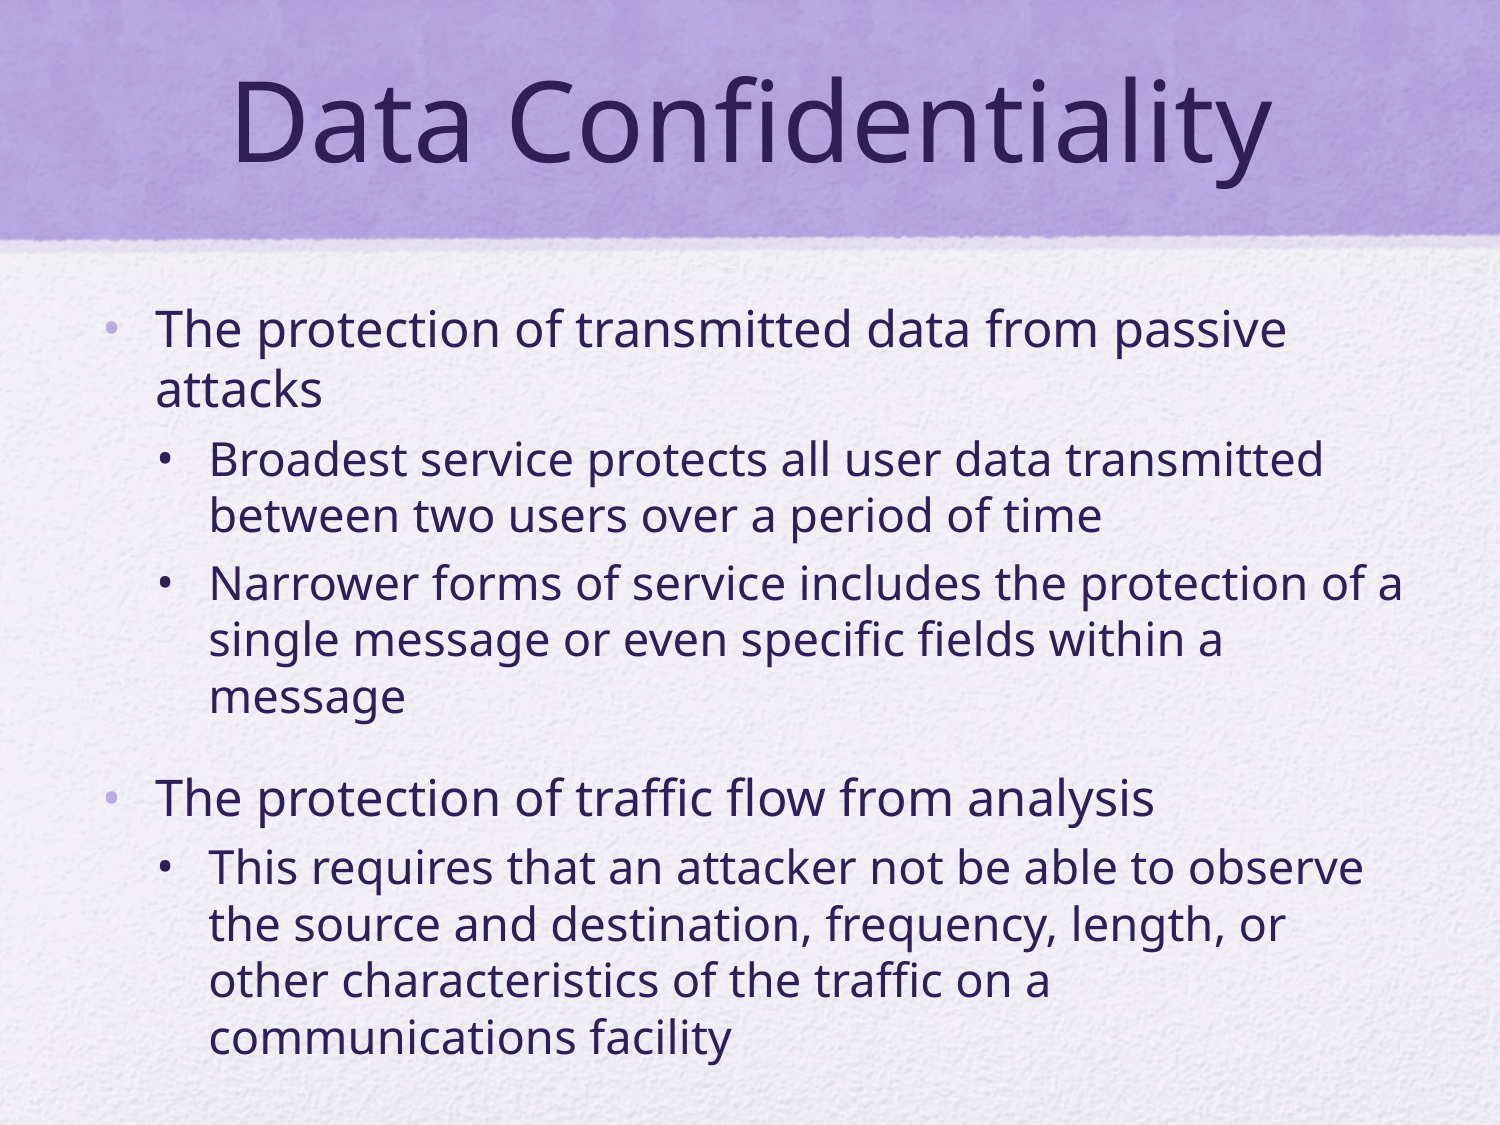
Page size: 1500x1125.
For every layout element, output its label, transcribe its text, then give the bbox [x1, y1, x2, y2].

list The protection of transmitted data from passive attacks Broadest service protects all user data transmitted between two users over a period of time Narrower forms of service includes the protection of a single message or even specific fields within a message The protection of traffic flow from analysis This requires that an attacker not be able to observe the source and destination, frequency, length, or other characteristics of the traffic on a communications facility [87, 288, 1426, 1076]
picture [0, 225, 1500, 1125]
title Data Confidentiality [129, 6, 1373, 239]
